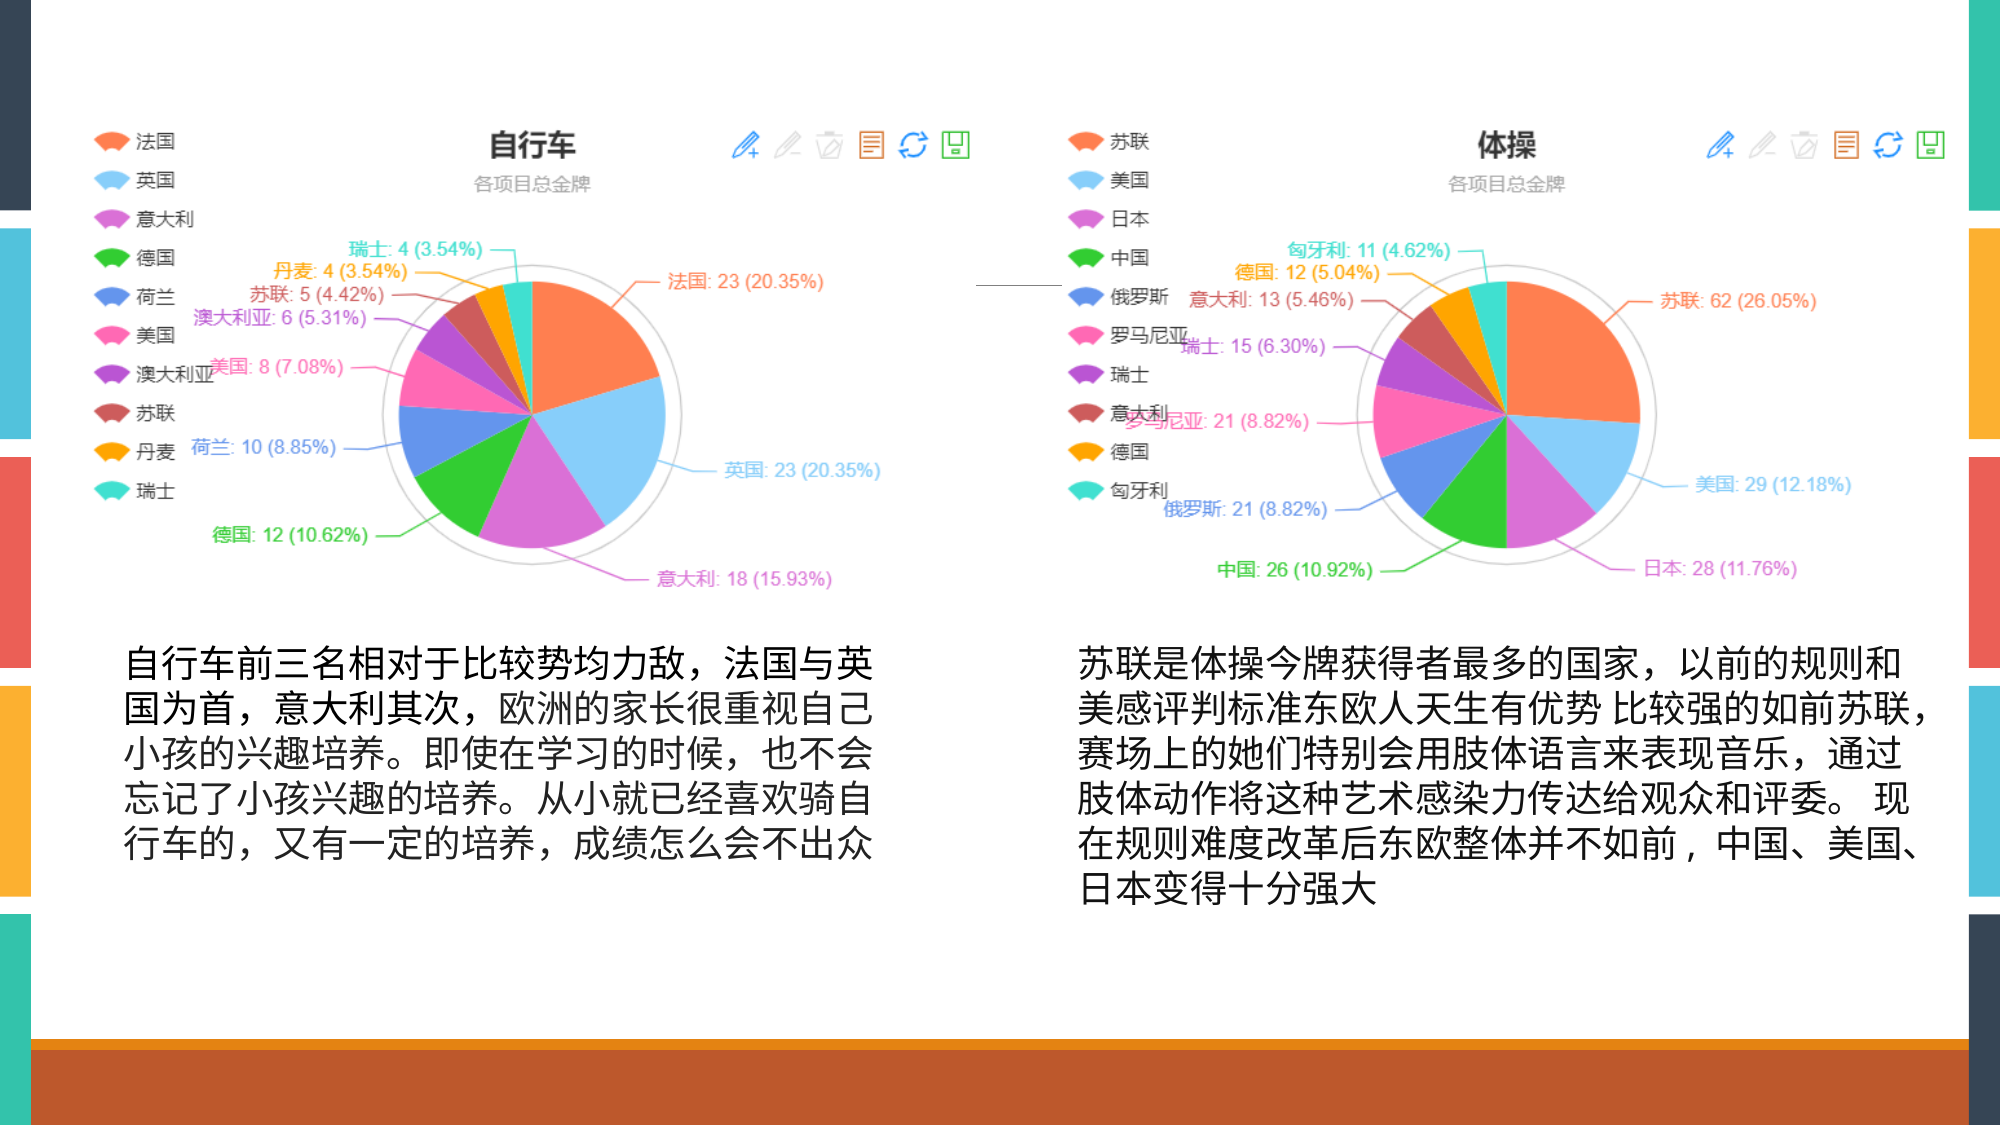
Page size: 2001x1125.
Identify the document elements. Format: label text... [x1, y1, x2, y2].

text_box [1968, 0, 2000, 211]
picture [1062, 124, 1951, 610]
text_box [1968, 685, 2000, 897]
text_box [0, 685, 31, 897]
picture [87, 124, 977, 610]
text_box [1968, 914, 2000, 1125]
text_box [0, 0, 31, 211]
text_box [0, 457, 31, 668]
text_box [0, 914, 31, 1125]
text_box [1968, 457, 2000, 668]
text_box 苏联是体操今牌获得者最多的国家，以前的规则和美感评判标准东欧人天生有优势 比较强的如前苏联，赛场上的她们特别会用肢体语言来表现音乐，通过肢体动作将这种艺术感染力传达给观众和评委。 现在规则难度改革后东欧整体并不如前, 中国、美国、日本变得十分强大 [1062, 632, 1930, 917]
text_box 自行车前三名相对于比较势均力敌，法国与英国为首，意大利其次，欧洲的家长很重视自己小孩的兴趣培养。即使在学习的时候，也不会忘记了小孩兴趣的培养。从小就已经喜欢骑自行车的，又有一定的培养，成绩怎么会不出众 [109, 632, 922, 872]
text_box [0, 228, 31, 440]
text_box [1968, 228, 2000, 440]
